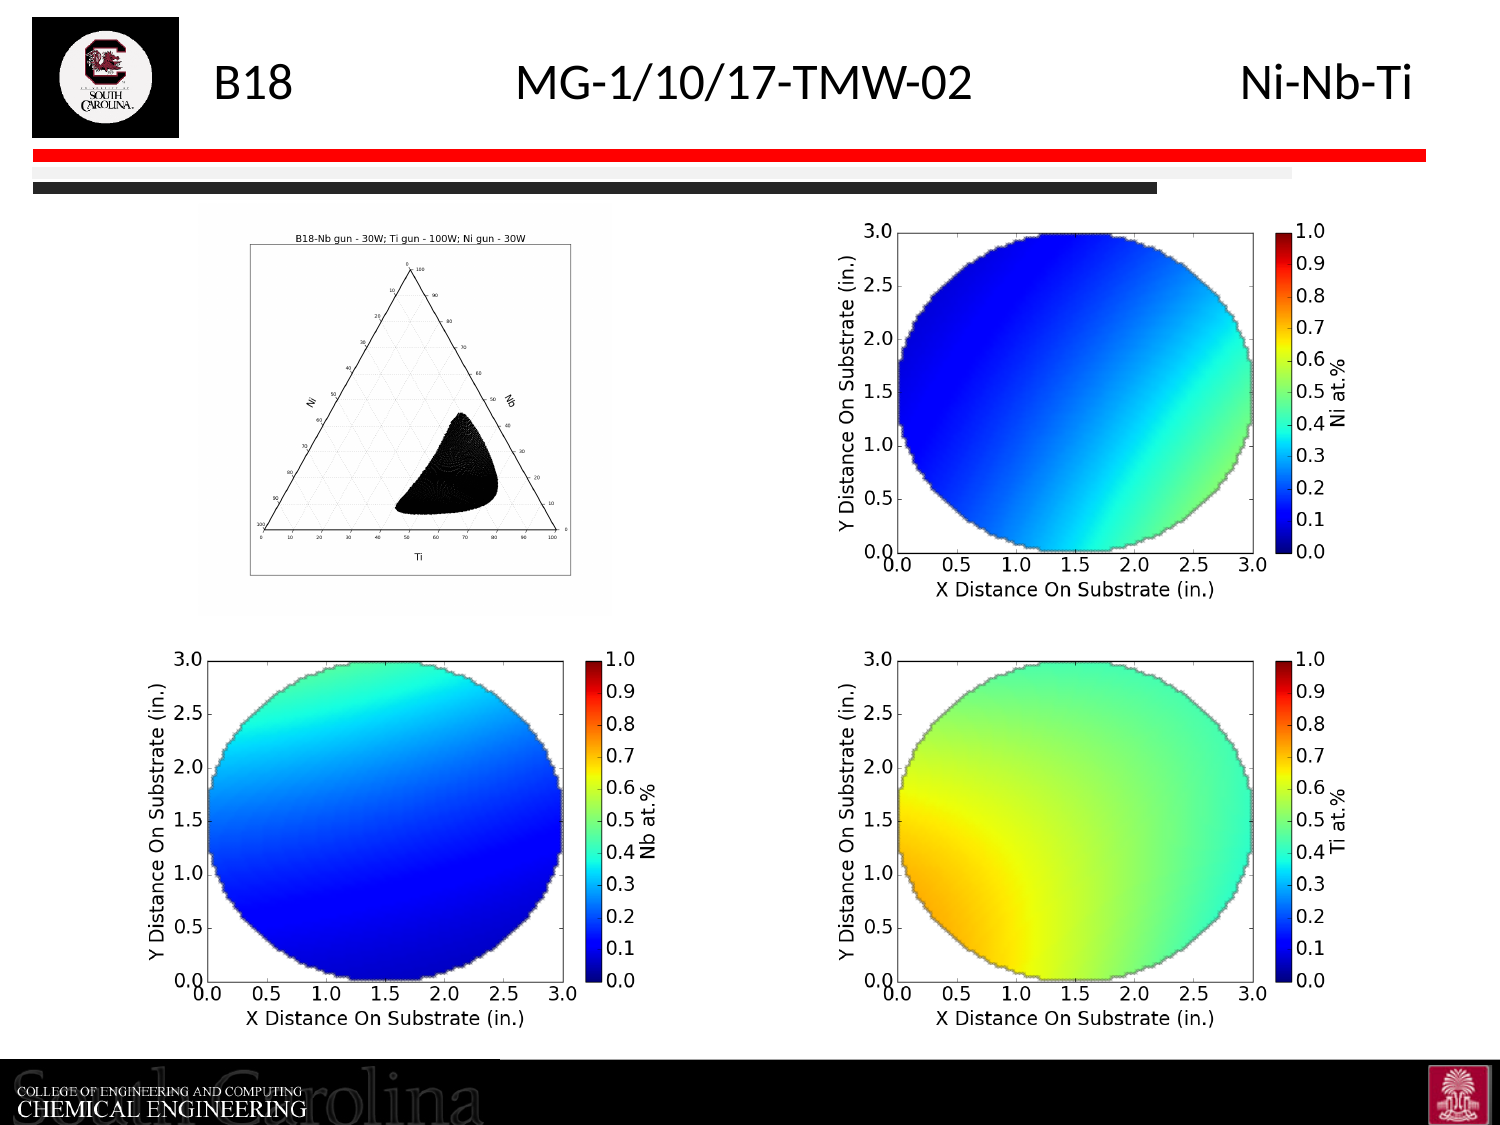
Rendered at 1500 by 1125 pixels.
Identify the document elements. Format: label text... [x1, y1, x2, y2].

picture [1428, 1065, 1493, 1125]
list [198, 202, 612, 616]
picture [55, 26, 156, 127]
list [130, 631, 681, 1045]
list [820, 202, 1371, 616]
picture [0, 1059, 500, 1125]
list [820, 631, 1371, 1045]
title B18 MG-1/10/17-TMW-02 Ni-Nb-Ti [198, 11, 1493, 148]
